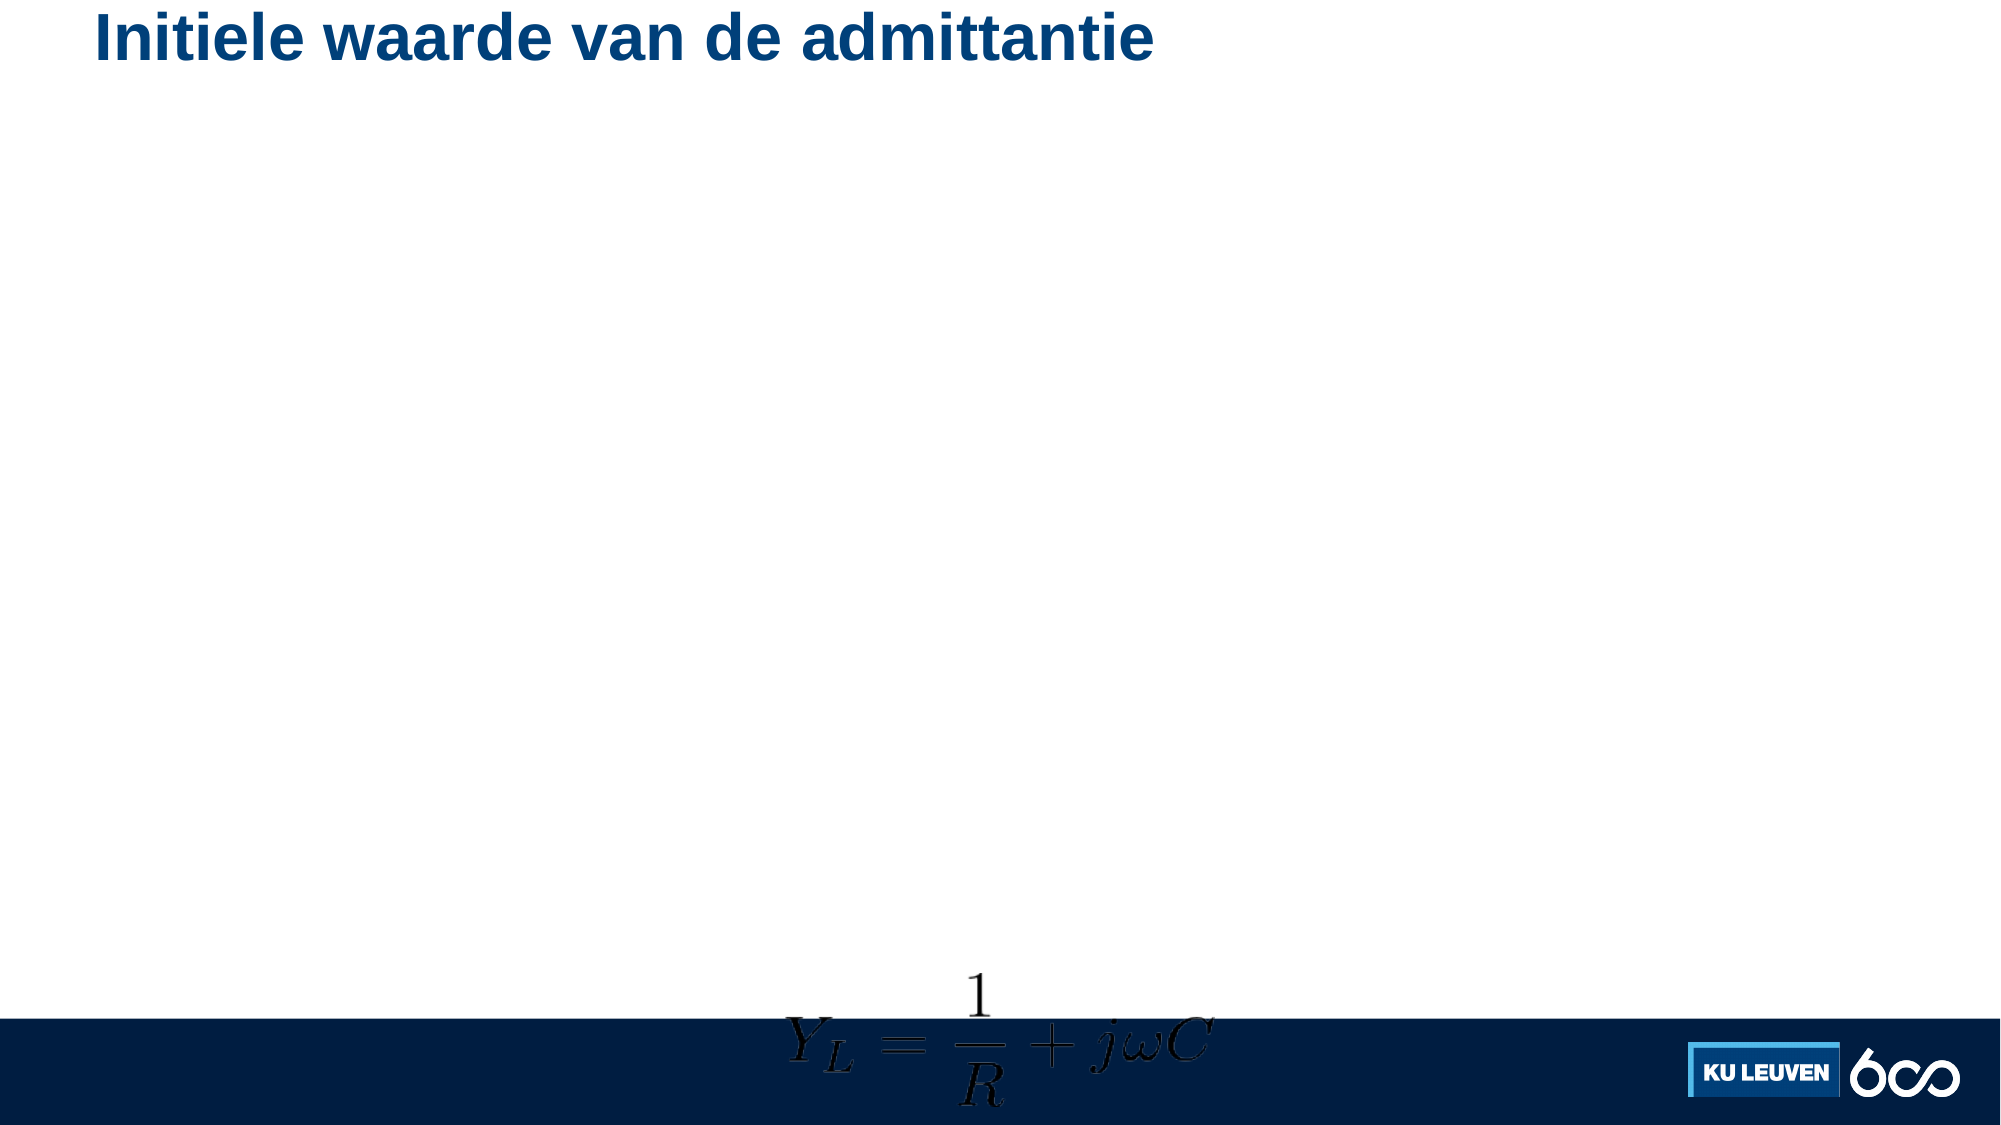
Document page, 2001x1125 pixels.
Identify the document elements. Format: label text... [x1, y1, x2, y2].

picture [1688, 1042, 1960, 1097]
title Initiele waarde van de admittantie [94, 2, 1906, 110]
picture [785, 973, 1215, 1107]
